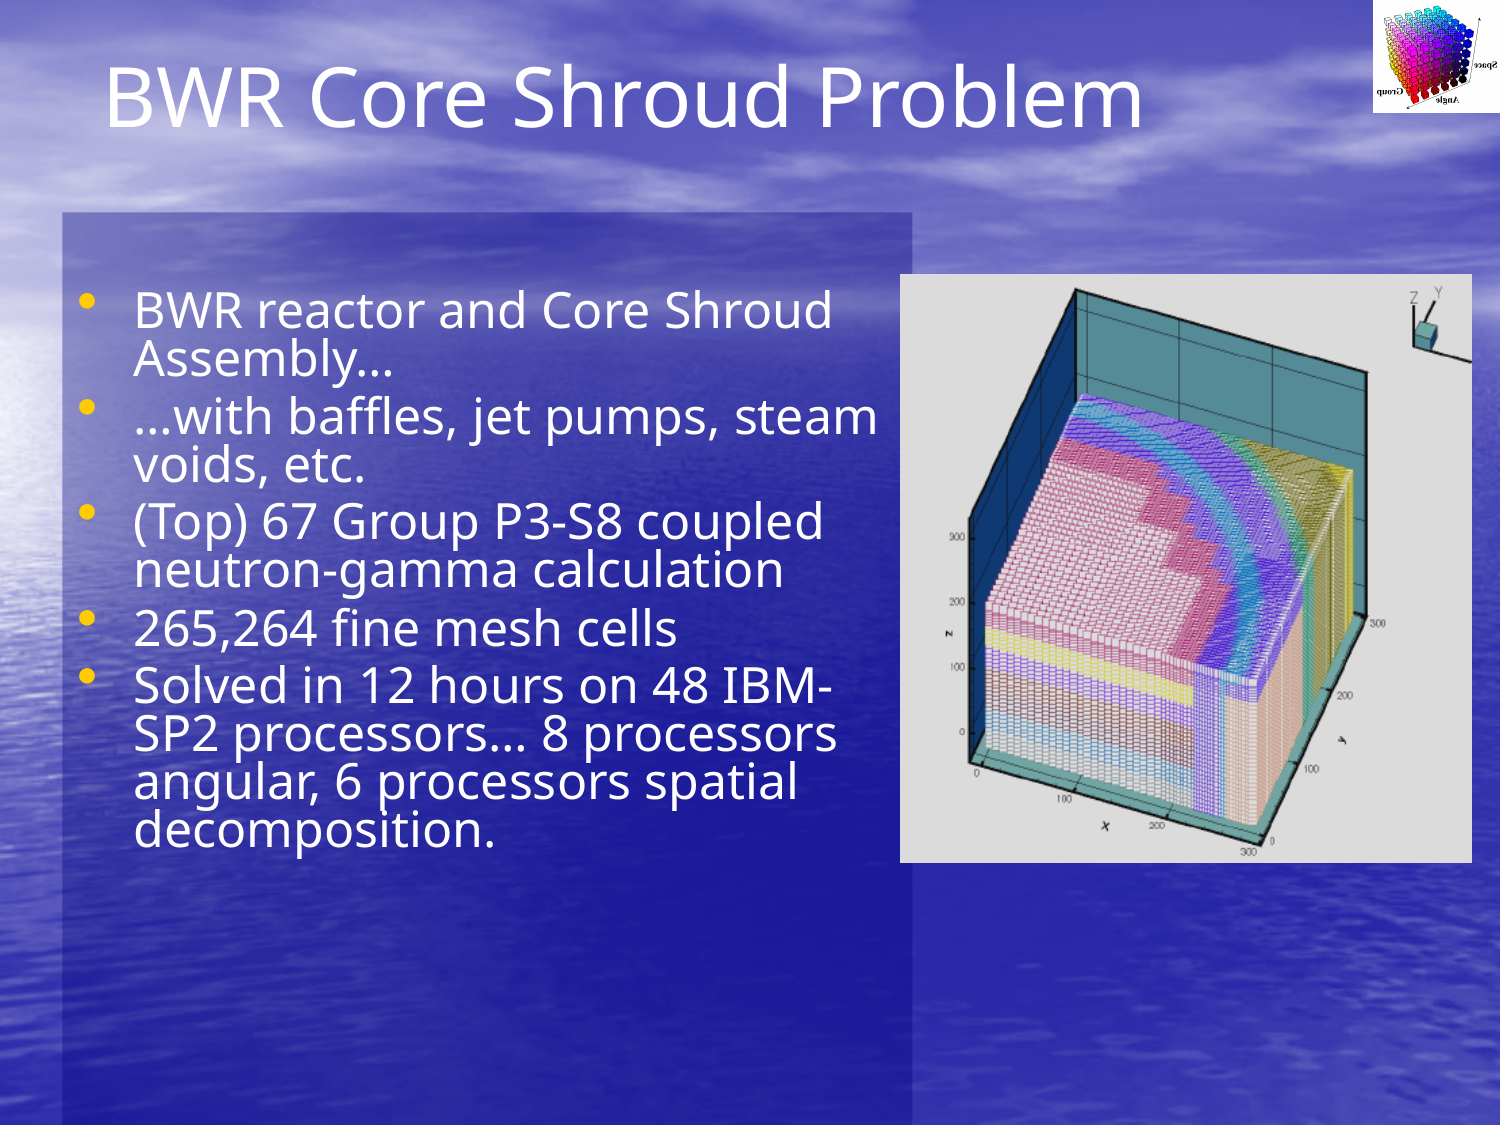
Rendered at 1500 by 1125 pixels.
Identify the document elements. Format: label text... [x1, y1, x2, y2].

list BWR reactor and Core Shroud Assembly… …with baffles, jet pumps, steam voids, etc. (Top) 67 Group P3-S8 coupled neutron-gamma calculation 265,264 fine mesh cells Solved in 12 hours on 48 IBM-SP2 processors… 8 processors angular, 6 processors spatial decomposition. [62, 212, 913, 1125]
title BWR Core Shroud Problem [87, 0, 1438, 188]
picture [899, 274, 1472, 863]
